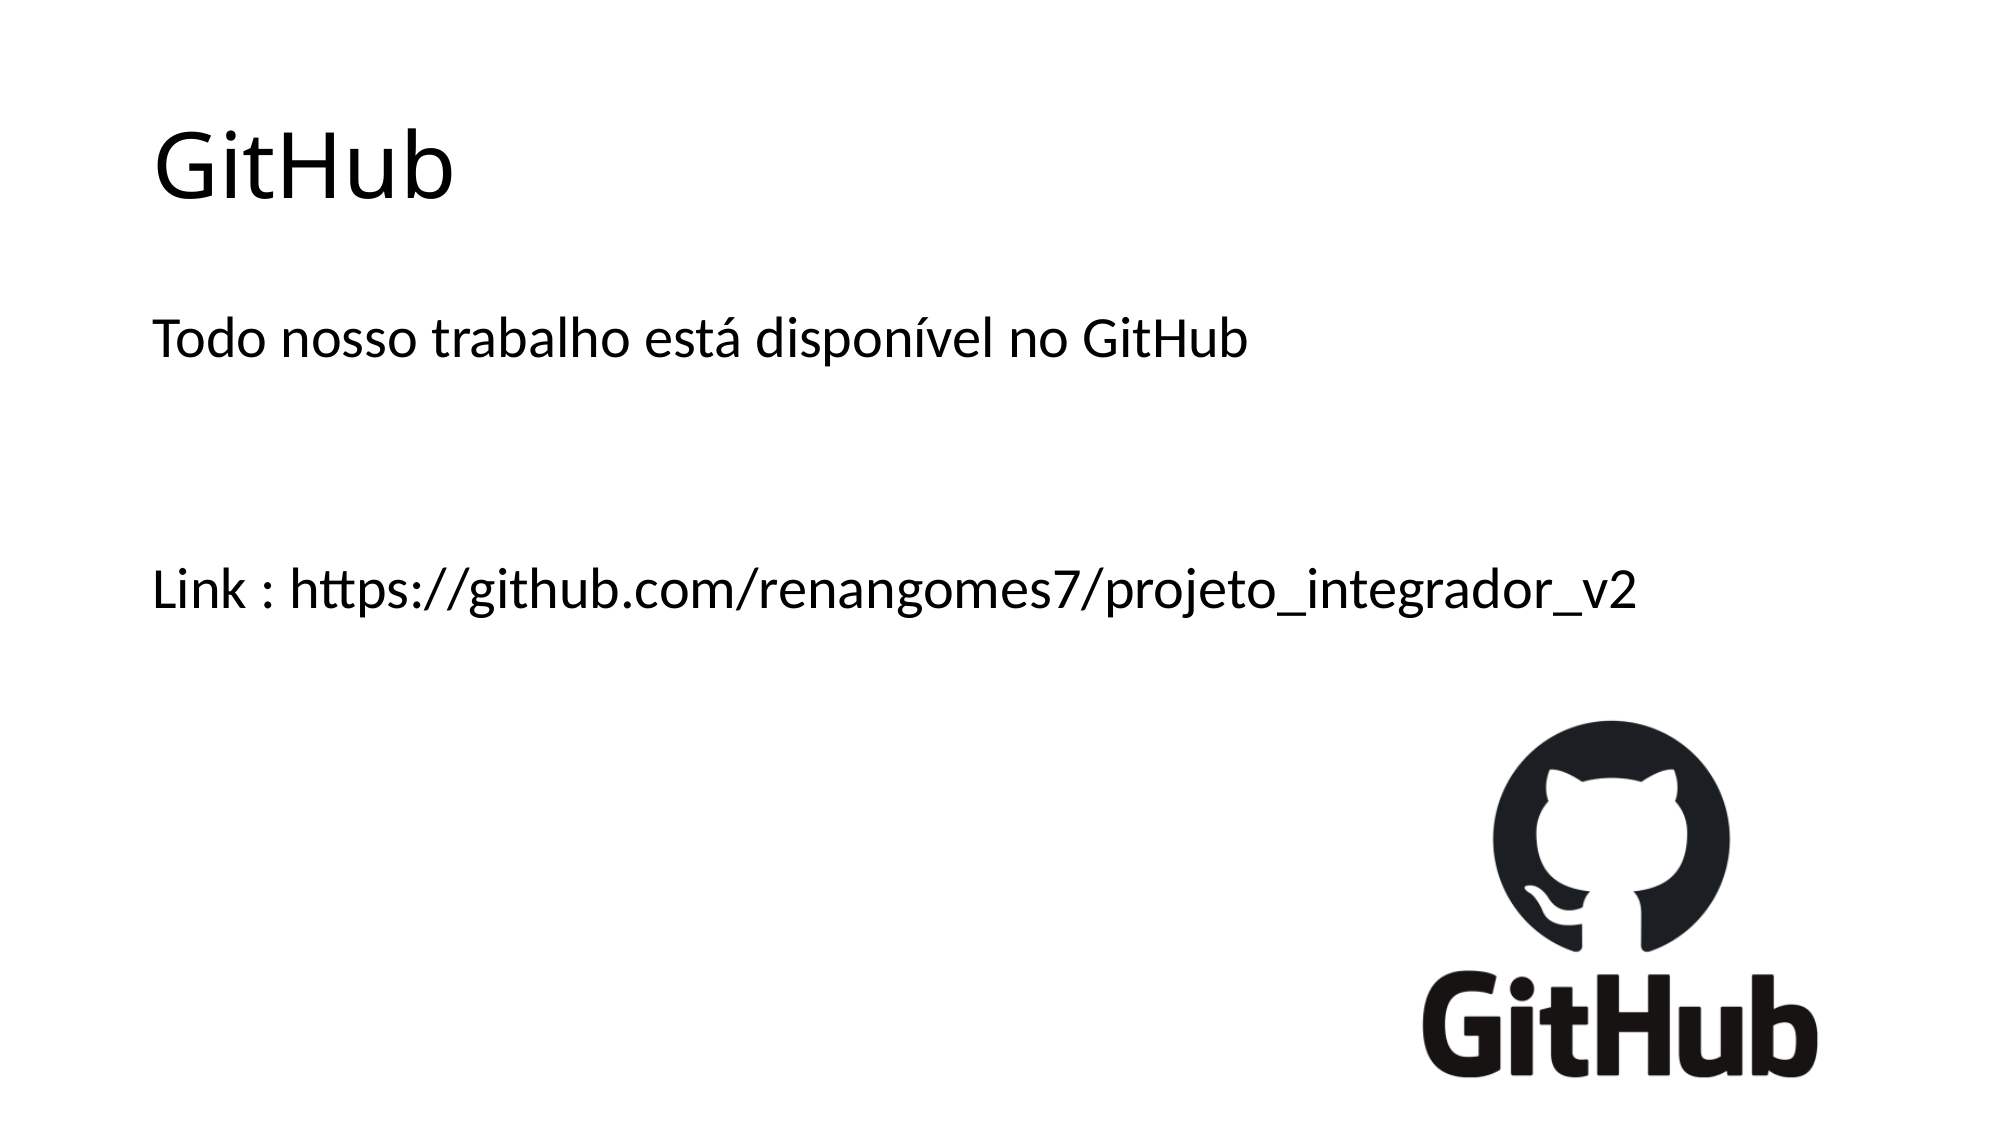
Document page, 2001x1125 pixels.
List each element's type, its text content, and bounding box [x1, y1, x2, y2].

list Todo nosso trabalho está disponível no GitHub Link : https://github.com/renangomes7/projeto_integrador_v2 [137, 299, 1863, 1014]
picture [1222, 695, 2000, 1125]
title GitHub [137, 59, 1863, 278]
